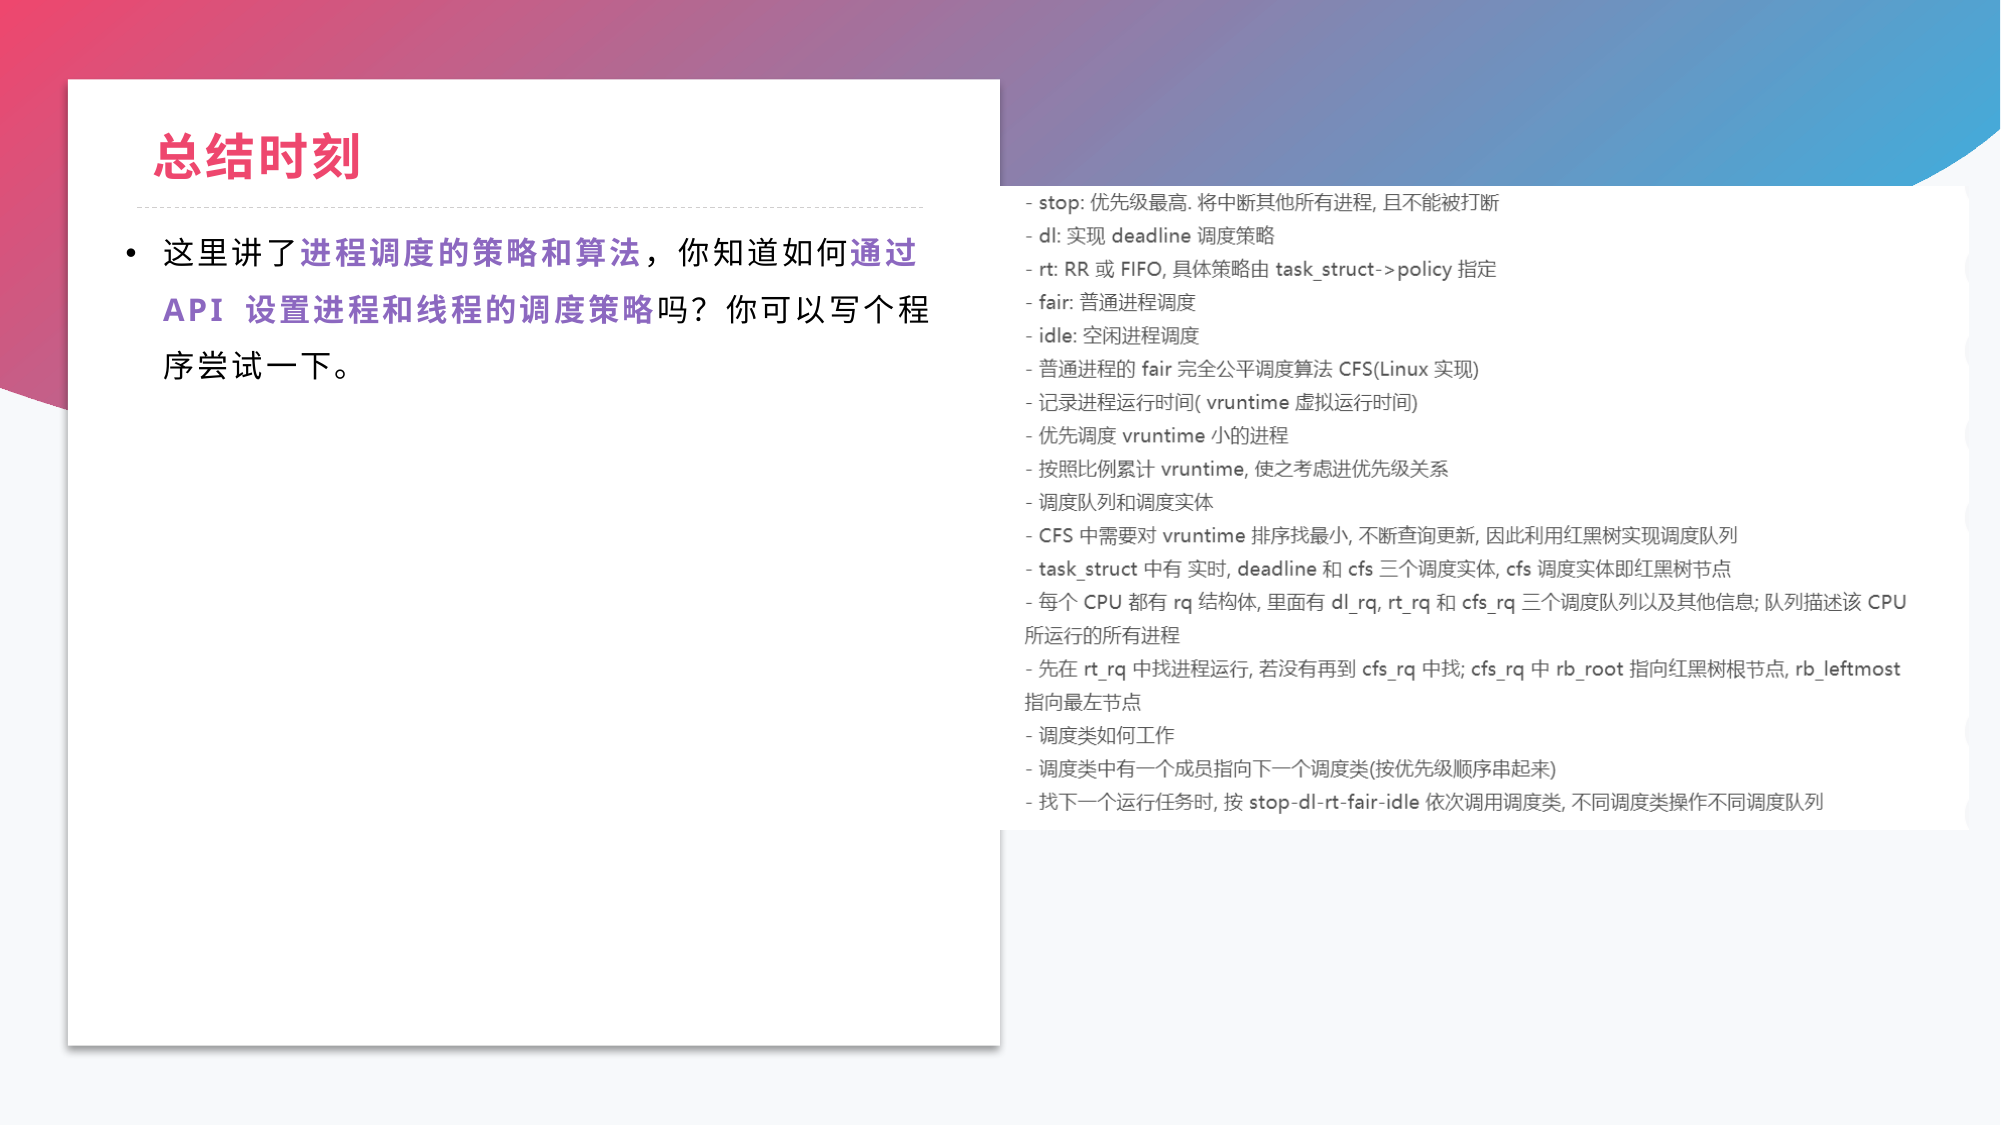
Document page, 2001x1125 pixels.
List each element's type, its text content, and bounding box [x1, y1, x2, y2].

list 这里讲了进程调度的策略和算法，你知道如何通过 API 设置进程和线程的调度策略吗？你可以写个程序尝试一下。 [110, 207, 951, 1014]
picture [995, 186, 1969, 830]
title 总结时刻 [137, 111, 924, 208]
